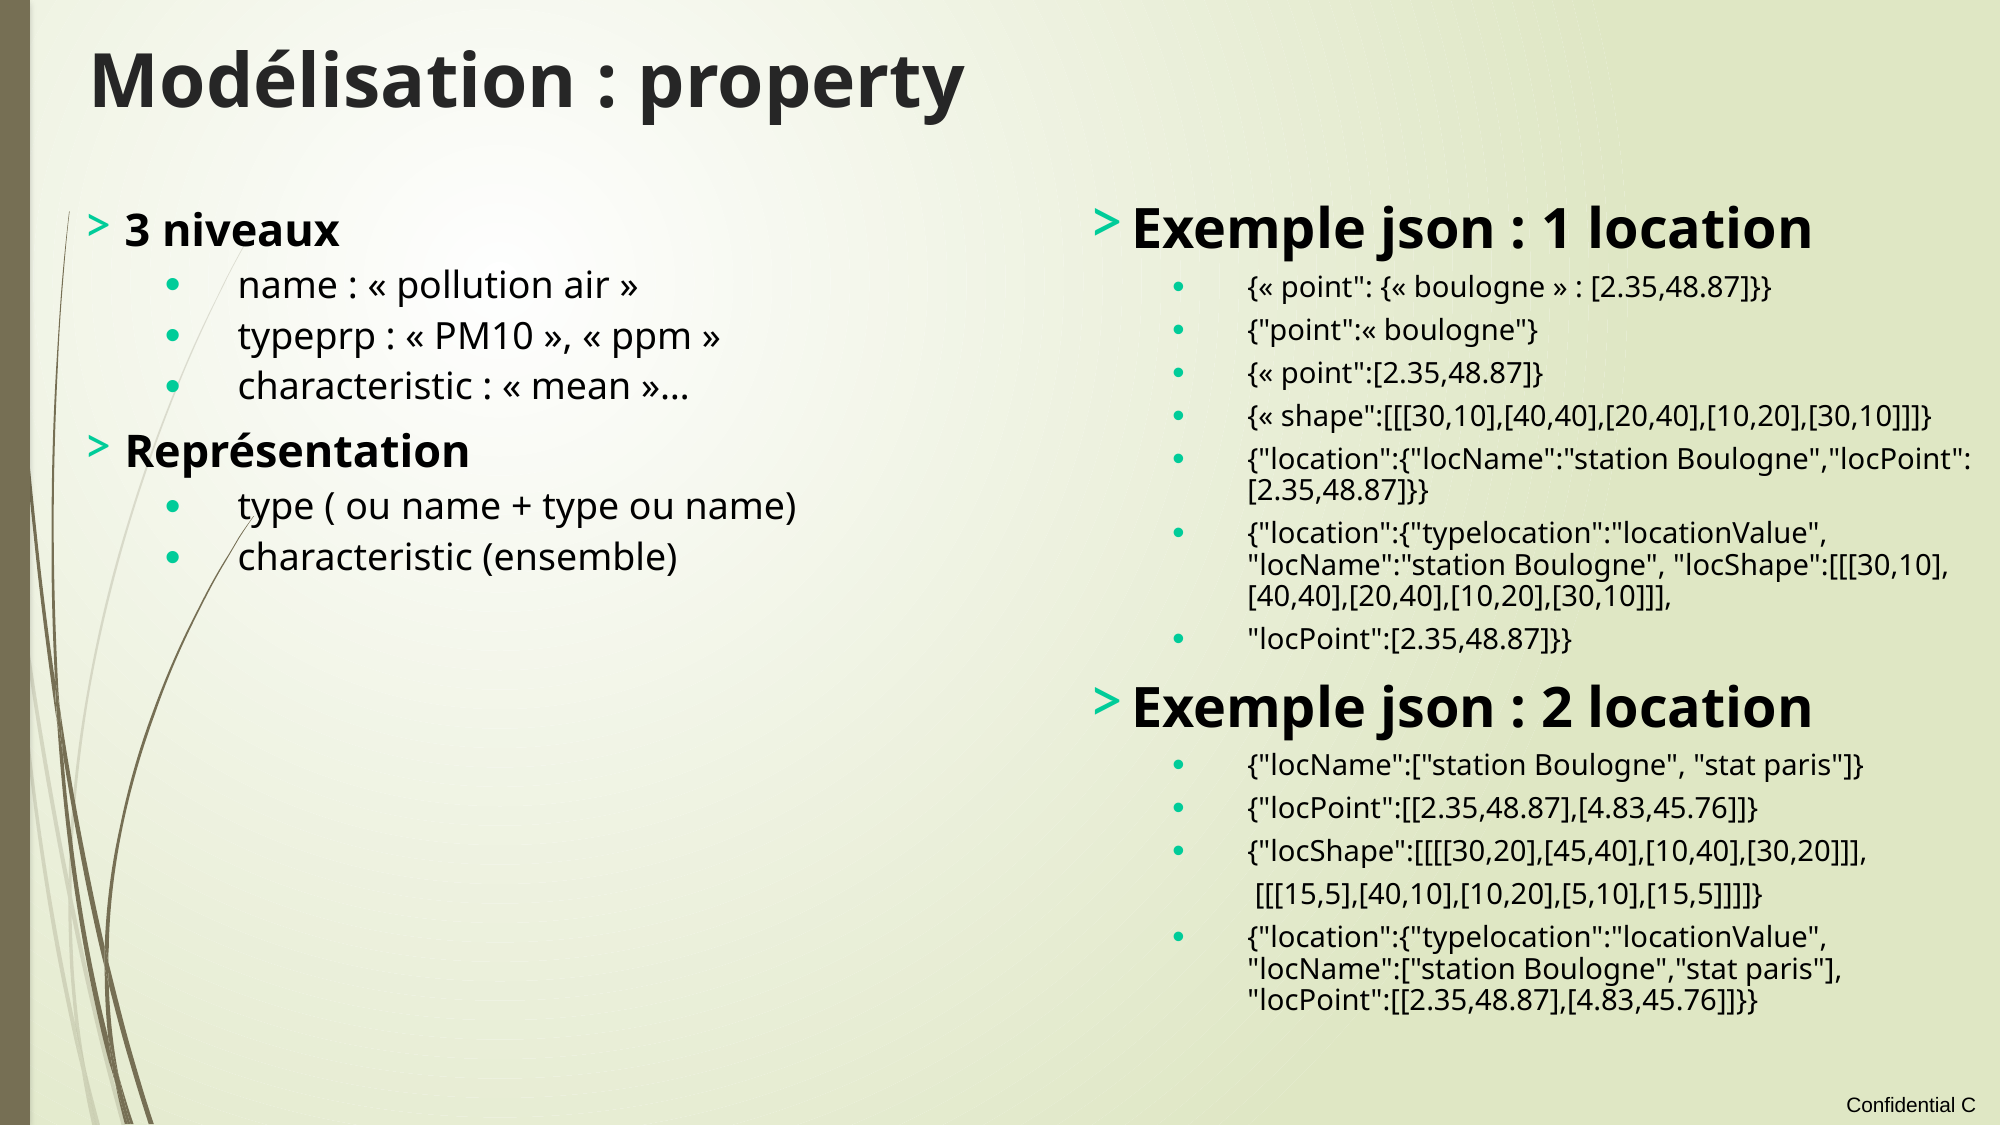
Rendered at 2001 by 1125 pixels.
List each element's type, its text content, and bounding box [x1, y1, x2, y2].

text_box 3 niveaux name : « pollution air » typeprp : « PM10 », « ppm » characteristic : « mean »… Représentation type ( ou name + type ou name) characteristic (ensemble) [67, 198, 1072, 589]
title Modélisation : property [73, 25, 1681, 183]
text_box Exemple json : 1 location {« point": {« boulogne » : [2.35,48.87]}} {"point":« boulogne"} {« point":[2.35,48.87]} {« shape":[[[30,10],[40,40],[20,40],[10,20],[30,10]]]} {"location":{"locName":"station Boulogne","locPoint":[2.35,48.87]}} {"location":{"typelocation":"locationValue", "locName":"station Boulogne", "locShape":[[[30,10],[40,40],[20,40],[10,20],[30,10]]], "locPoint":[2.35,48.87]}} Exemple json : 2 location {"locName":["station Boulogne", "stat paris"]} {"locPoint":[[2.35,48.87],[4.83,45.76]]} {"locShape":[[[[30,20],[45,40],[10,40],[30,20]]], [[[15,5],[40,10],[10,20],[5,10],[15,5]]]]} {"location":{"typelocation":"locationValue", "locName":["station Boulogne","stat paris"], "locPoint":[[2.35,48.87],[4.83,45.76]]}} [1072, 191, 2000, 1100]
